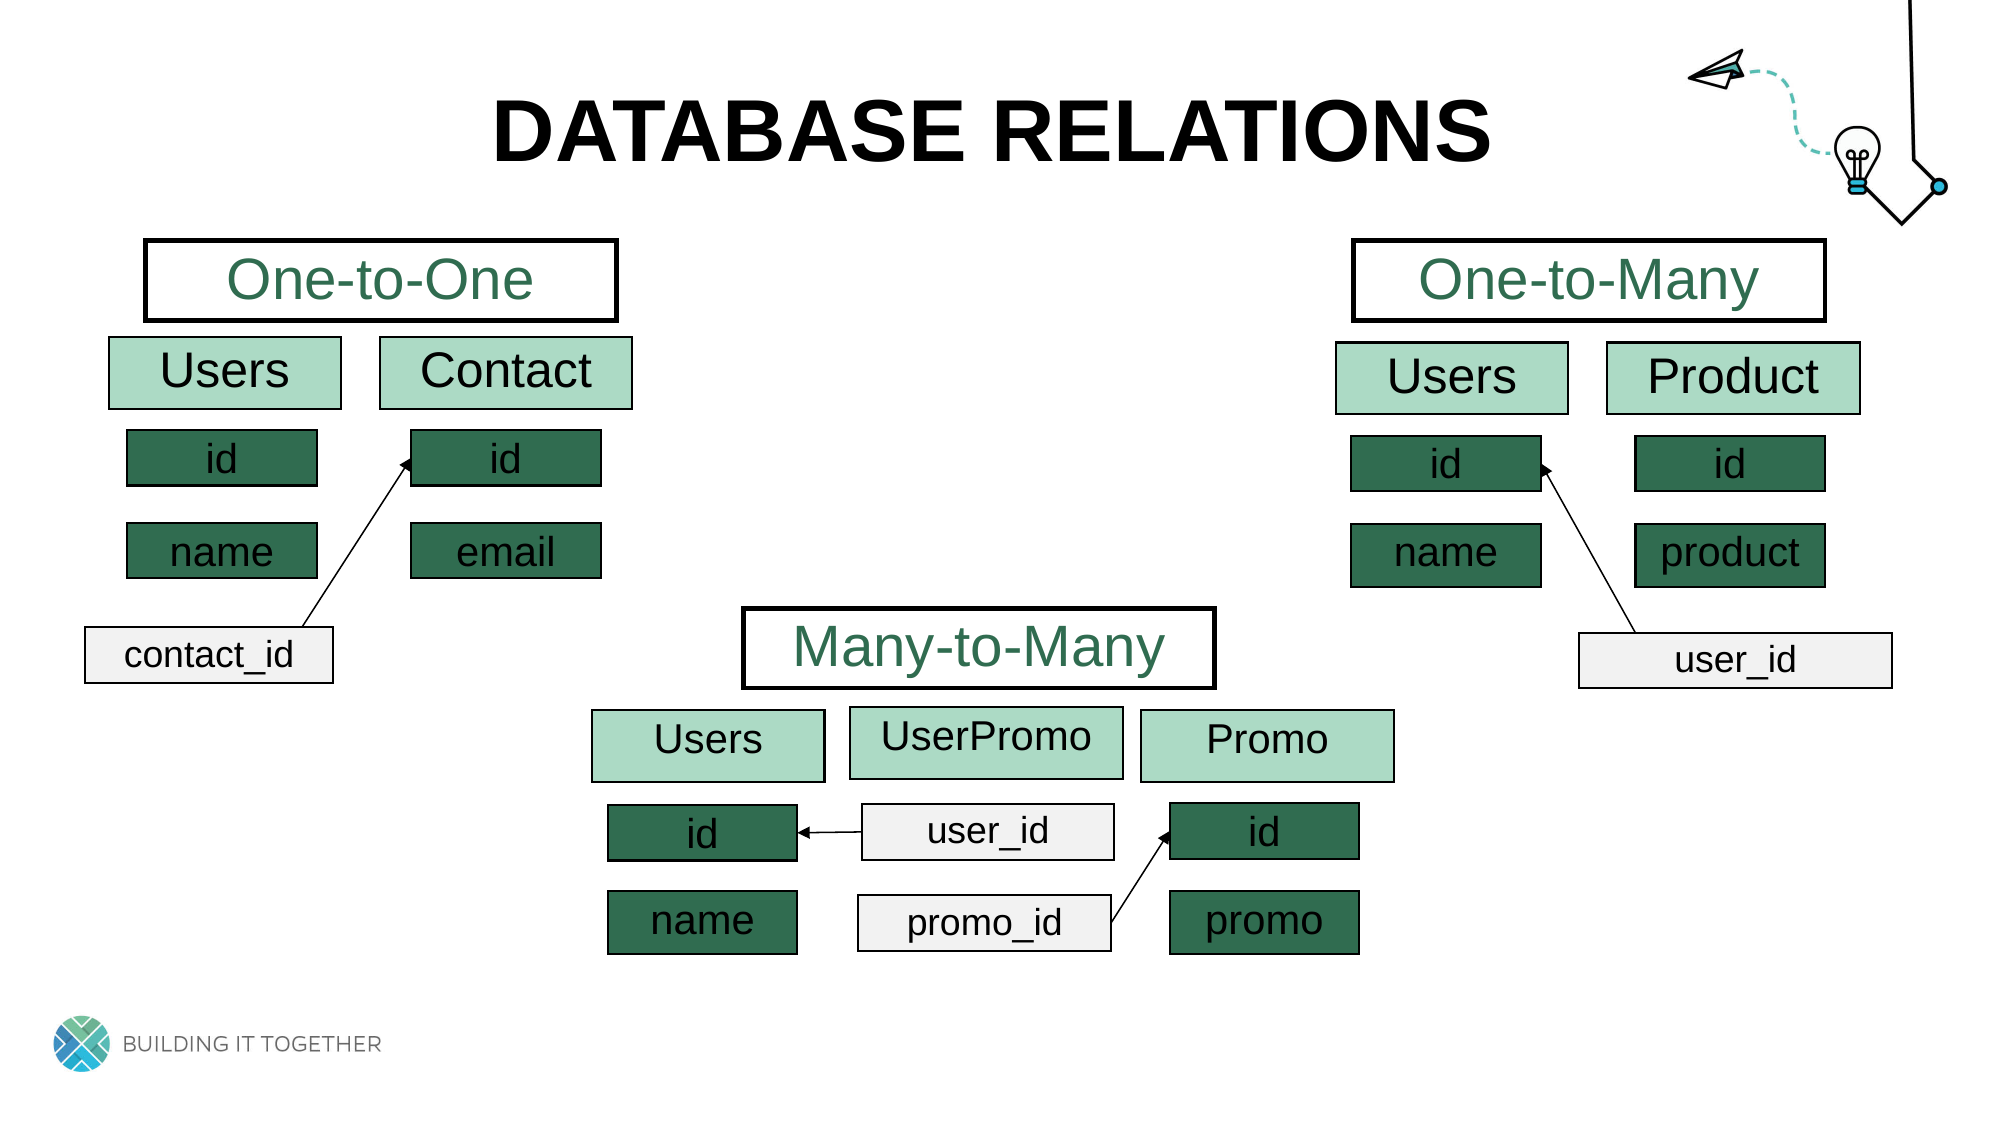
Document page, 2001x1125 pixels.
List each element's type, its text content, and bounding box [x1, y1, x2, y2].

title Database Relations [483, 65, 1517, 200]
text_box product [1636, 523, 1825, 587]
text_box id [1635, 435, 1825, 492]
text_box id [127, 430, 317, 486]
text_box Users [108, 336, 341, 409]
text_box email [412, 522, 601, 579]
text_box Contact [379, 336, 633, 409]
text_box contact_id [84, 627, 334, 683]
list One-to-One [144, 240, 618, 321]
text_box id [1169, 803, 1360, 859]
text_box UserPromo [849, 707, 1123, 779]
text_box name [1351, 523, 1540, 587]
text_box Users [1335, 342, 1568, 415]
text_box Users [592, 710, 825, 782]
picture [0, 0, 2001, 1125]
text_box Many-to-Many [743, 608, 1215, 688]
text_box One-to-Many [1353, 240, 1825, 321]
text_box id [1351, 435, 1541, 492]
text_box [1110, 830, 1170, 924]
text_box Promo [1141, 710, 1394, 782]
text_box Product [1606, 342, 1860, 415]
text_box user_id [1579, 632, 1893, 689]
text_box user_id [861, 804, 1115, 860]
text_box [1540, 463, 1636, 634]
text_box id [411, 430, 601, 486]
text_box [301, 457, 412, 628]
text_box name [607, 891, 798, 955]
text_box id [607, 805, 798, 861]
text_box promo_id [858, 895, 1112, 951]
text_box promo [1169, 891, 1360, 955]
text_box name [127, 522, 301, 579]
